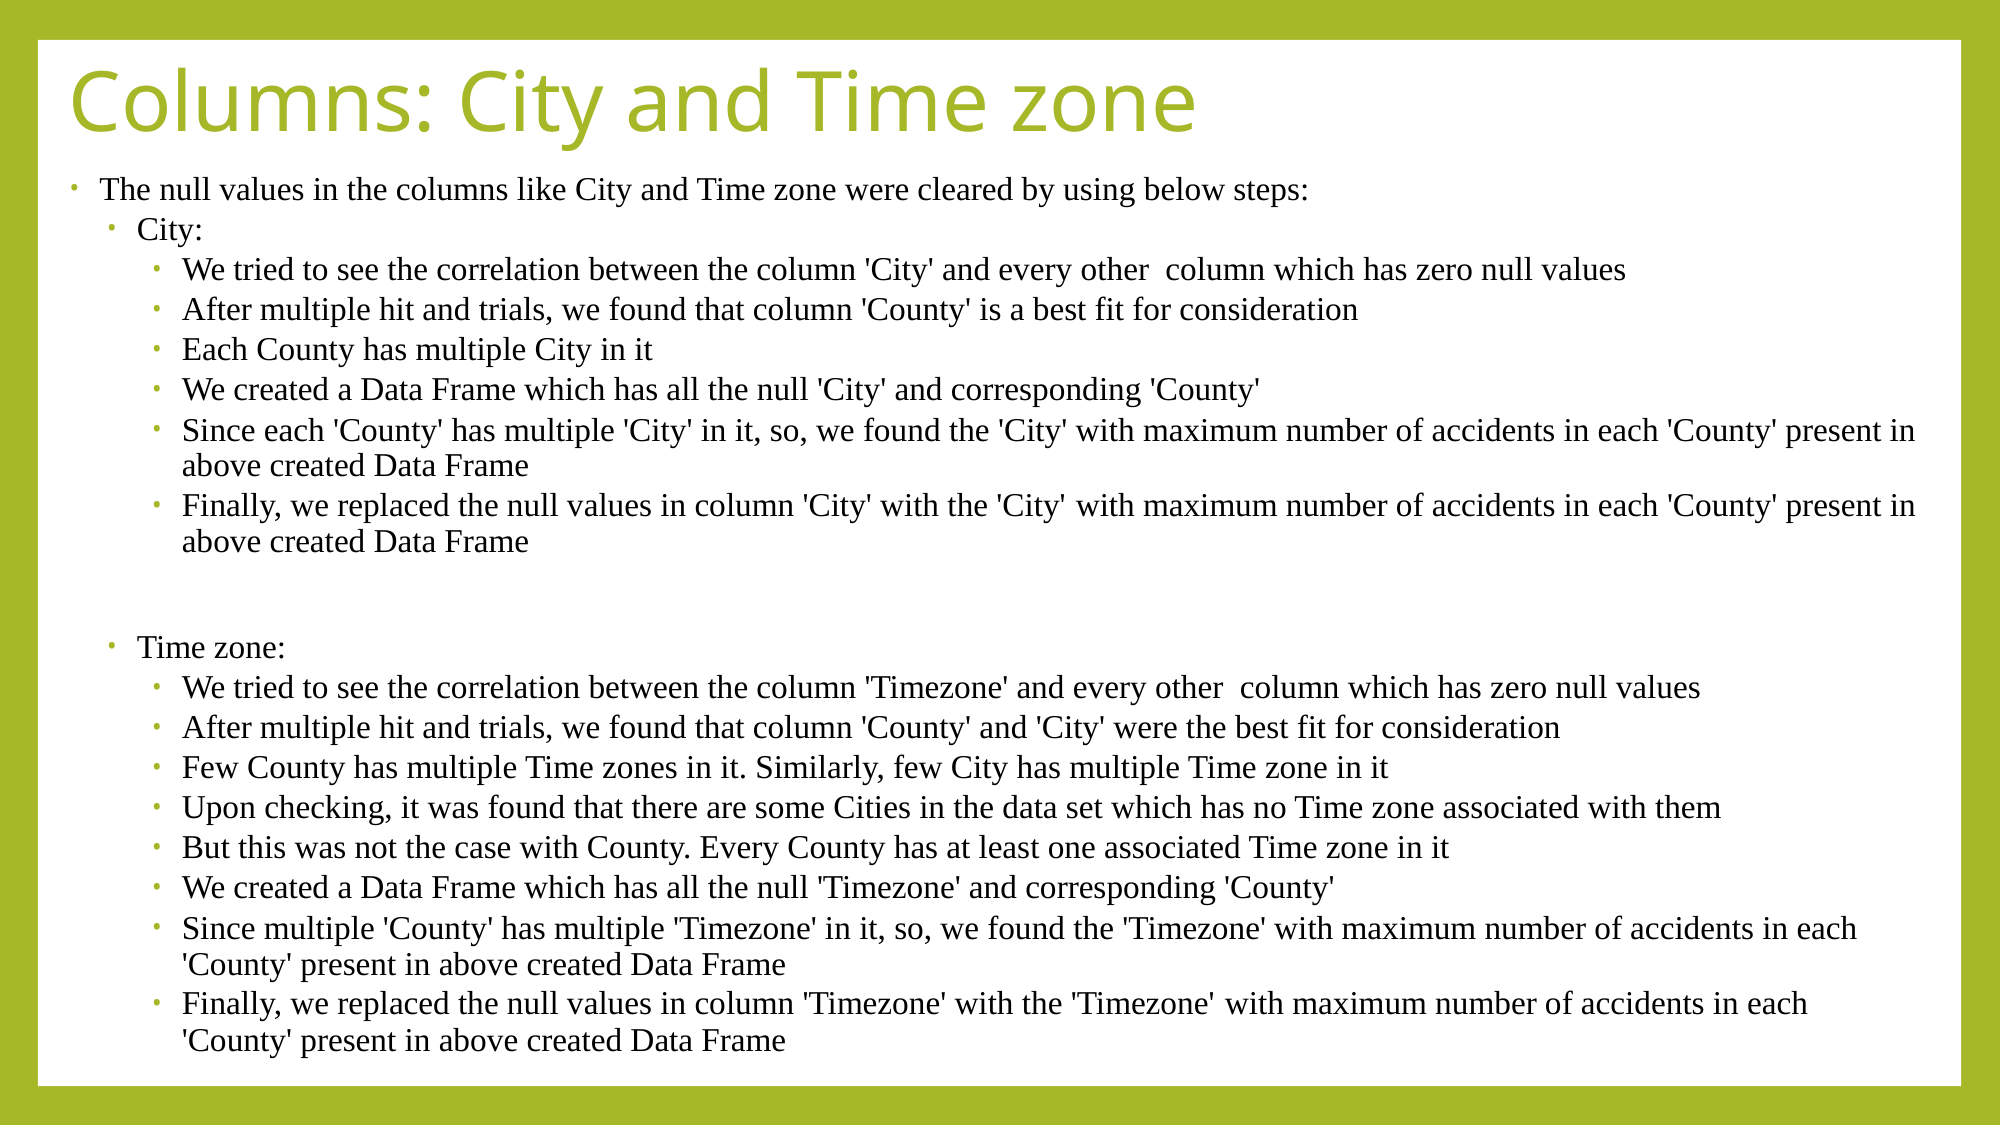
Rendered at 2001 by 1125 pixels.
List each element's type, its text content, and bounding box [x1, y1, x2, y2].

title Columns: City and Time zone [53, 45, 1975, 165]
list The null values in the columns like City and Time zone were cleared by using below steps: City: We tried to see the correlation between the column 'City' and every other column which has zero null values After multiple hit and trials, we found that column 'County' is a best fit for consideration Each County has multiple City in it We created a Data Frame which has all the null 'City' and corresponding 'County' Since each 'County' has multiple 'City' in it, so, we found the 'City' with maximum number of accidents in each 'County' present in above created Data Frame Finally, we replaced the null values in column 'City' with the 'City' with maximum number of accidents in each 'County' present in above created Data Frame Time zone: We tried to see the correlation between the column 'Timezone' and every other column which has zero null values After multiple hit and trials, we found that column 'County' and 'City' were the best fit for consideration Few County has multiple Time zones in it. Similarly, few City has multiple Time zone in it Upon checking, it was found that there are some Cities in the data set which has no Time zone associated with them But this was not the case with County. Every County has at least one associated Time zone in it We created a Data Frame which has all the null 'Timezone' and corresponding 'County' Since multiple 'County' has multiple 'Timezone' in it, so, we found the 'Timezone' with maximum number of accidents in each 'County' present in above created Data Frame Finally, we replaced the null values in column 'Timezone' with the 'Timezone' with maximum number of accidents in each 'County' present in above created Data Frame [46, 164, 1946, 1077]
